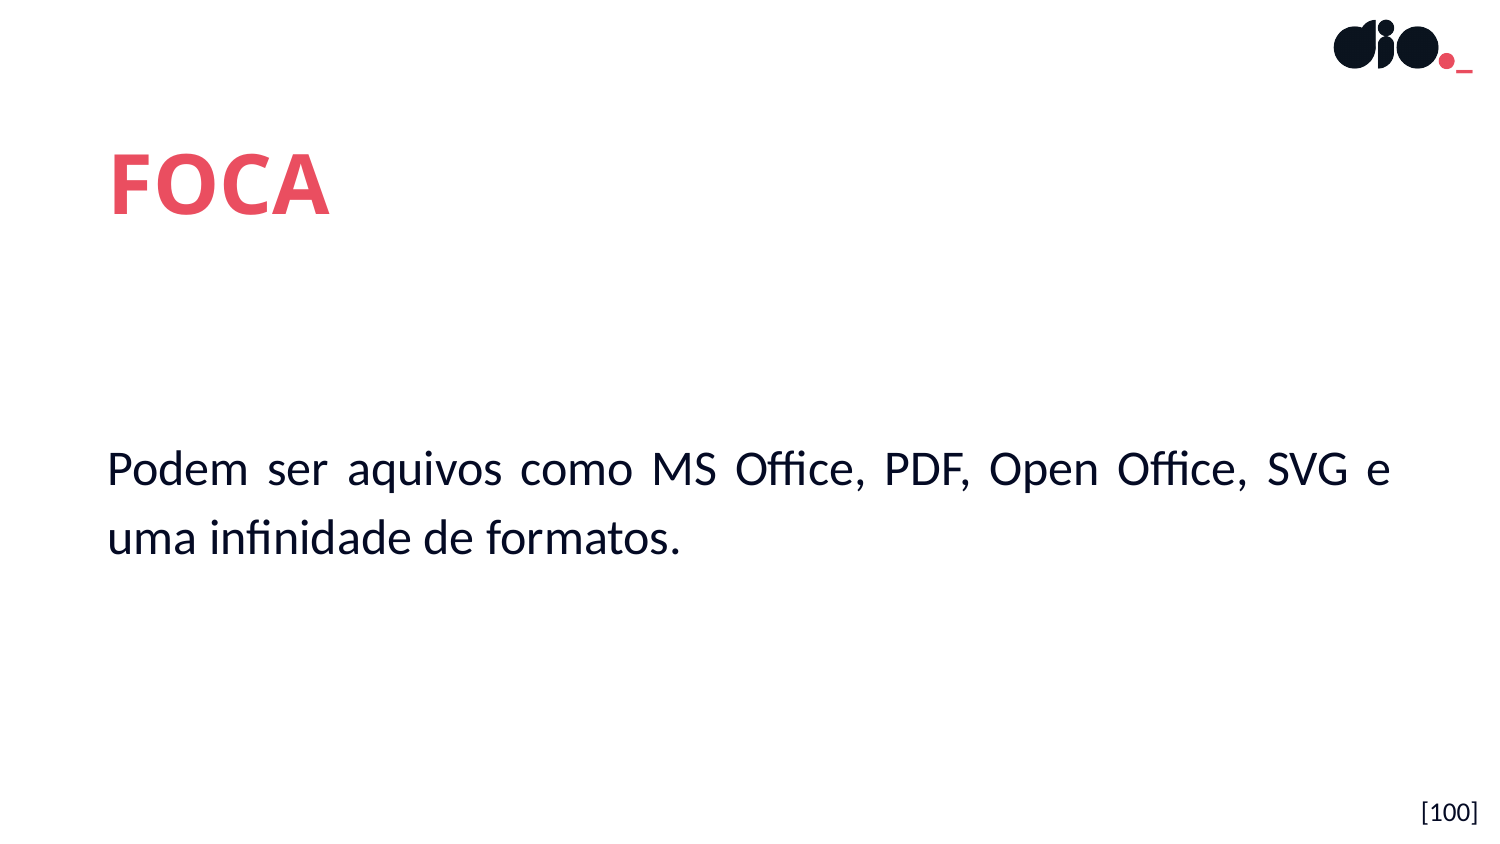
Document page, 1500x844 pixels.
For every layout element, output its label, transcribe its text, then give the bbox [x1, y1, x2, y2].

picture [1333, 19, 1473, 74]
text_box FOCA [92, 104, 1408, 243]
text_box Podem ser aquivos como MS Office, PDF, Open Office, SVG e uma infinidade de formatos. [92, 243, 1408, 749]
slide_number [100] [1403, 779, 1494, 844]
